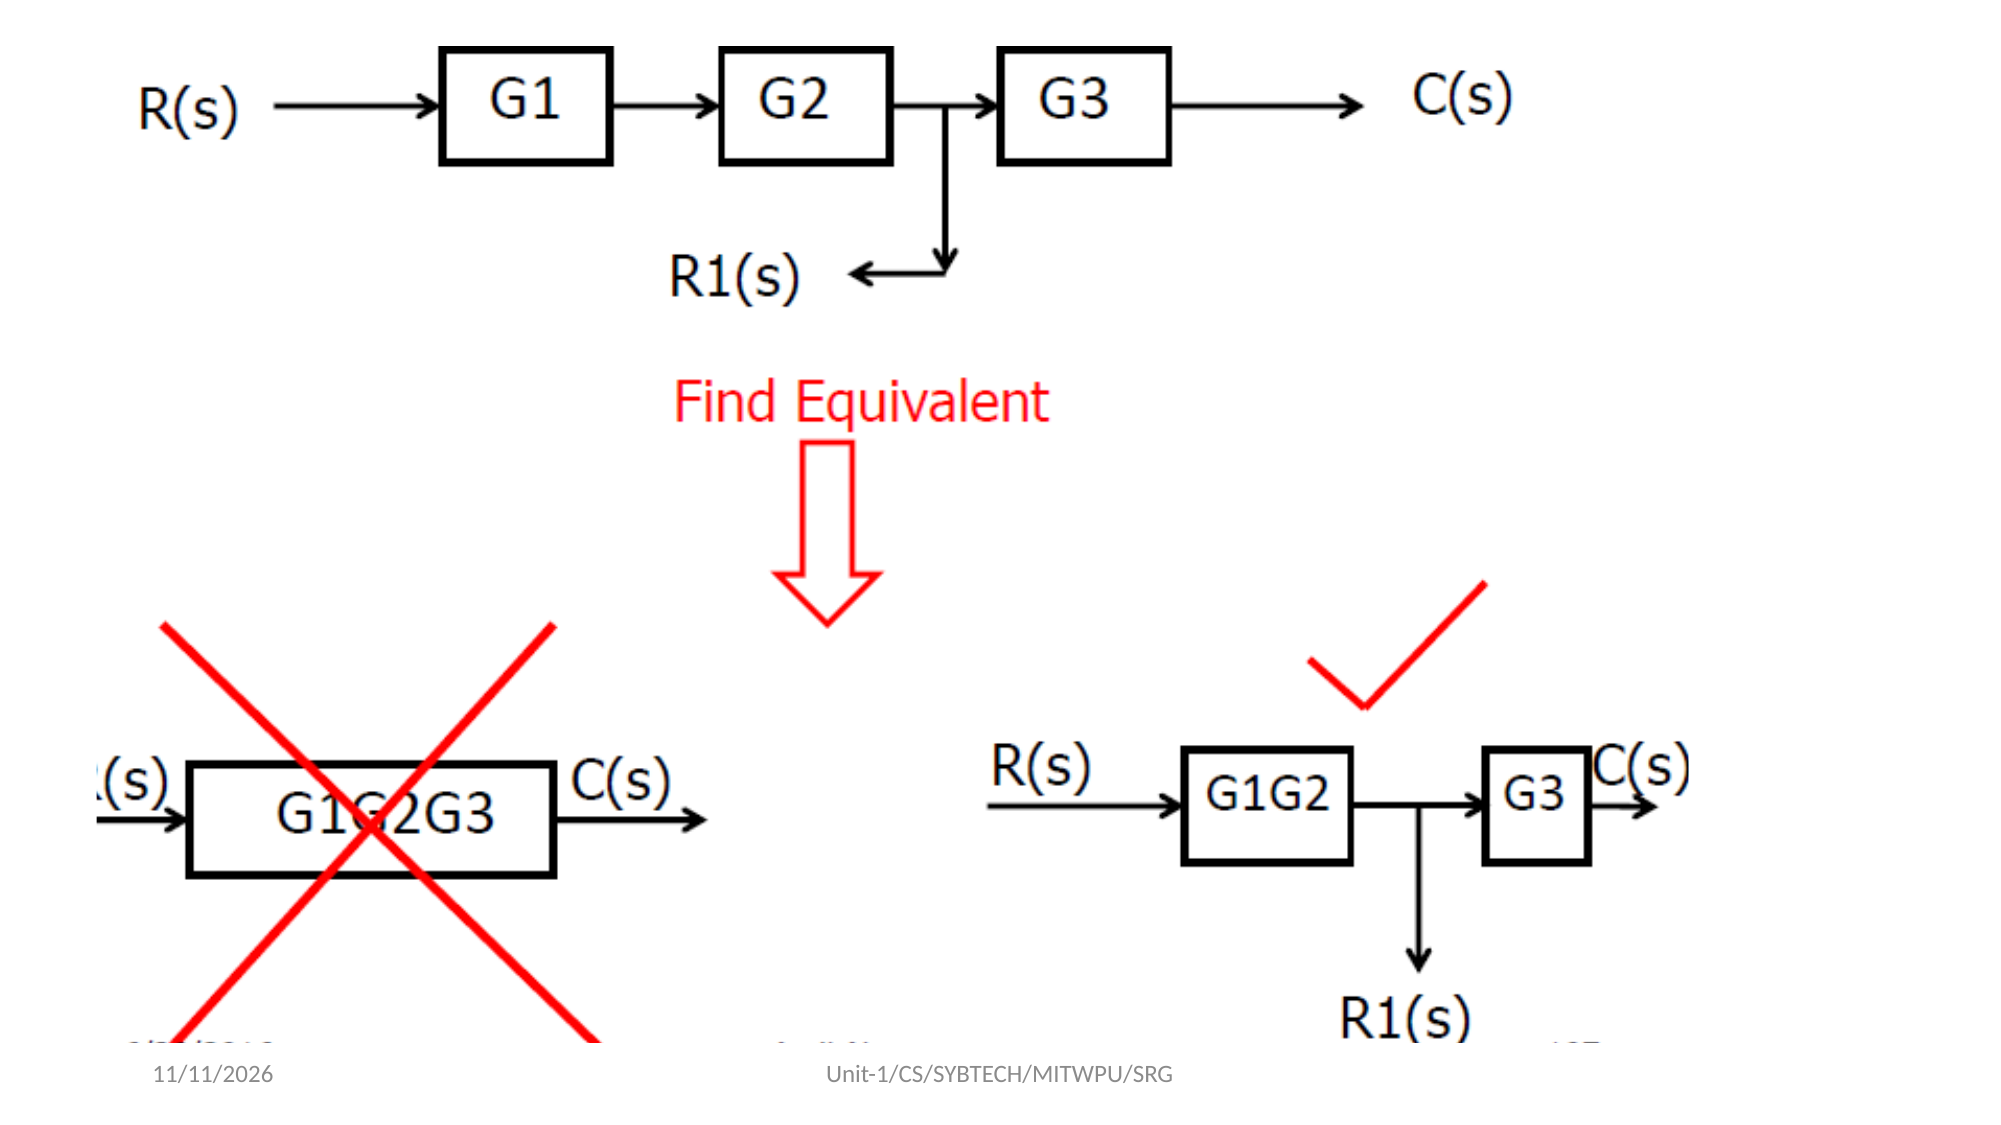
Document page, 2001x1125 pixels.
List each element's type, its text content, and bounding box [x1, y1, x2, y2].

picture [96, 46, 1689, 1043]
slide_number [137, 1043, 588, 1103]
footer Unit-1/CS/SYBTECH/MITWPU/SRG [662, 1043, 1338, 1103]
